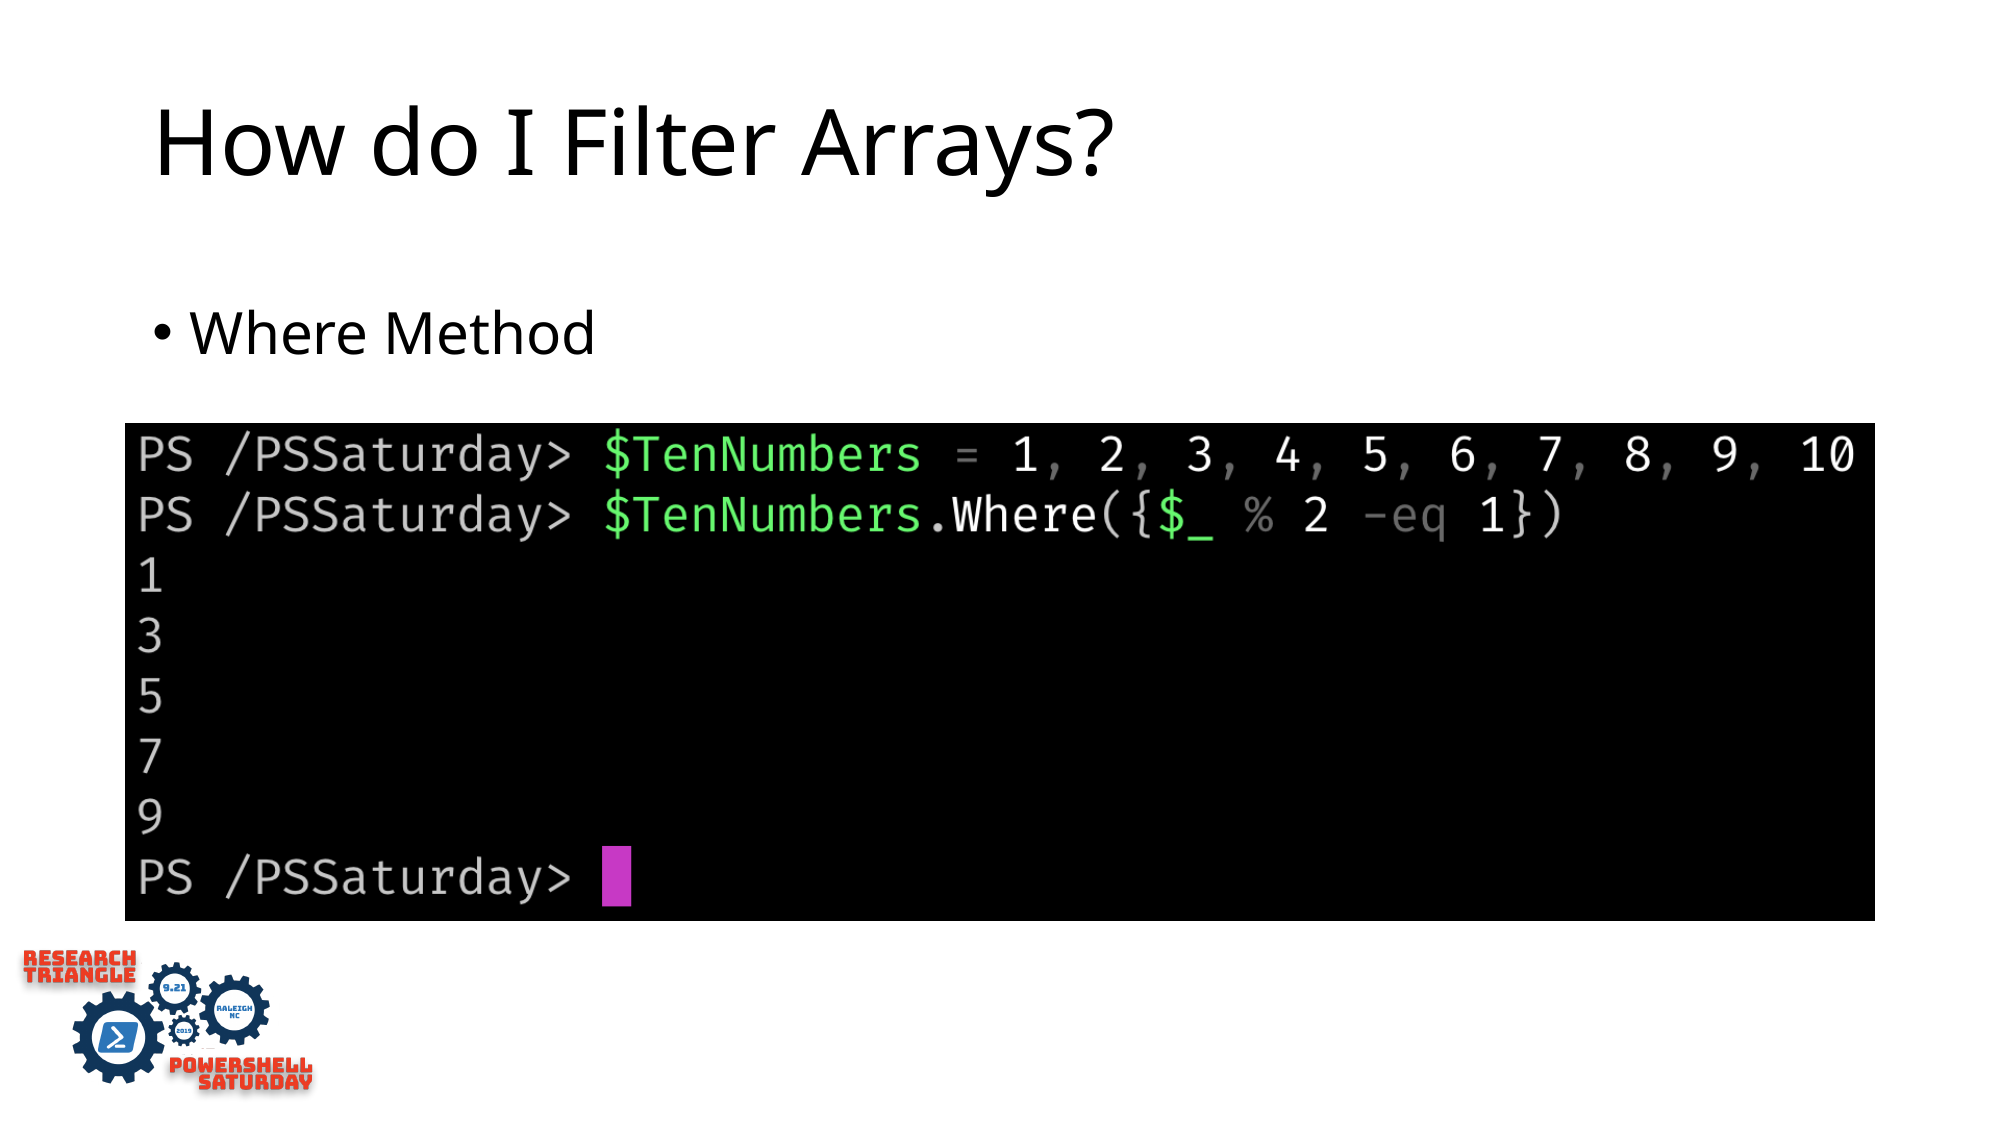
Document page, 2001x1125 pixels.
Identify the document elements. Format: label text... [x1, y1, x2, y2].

list Where Method [137, 205, 1863, 423]
picture [22, 947, 313, 1108]
title How do I Filter Arrays? [137, 36, 1863, 205]
picture [124, 423, 1875, 921]
